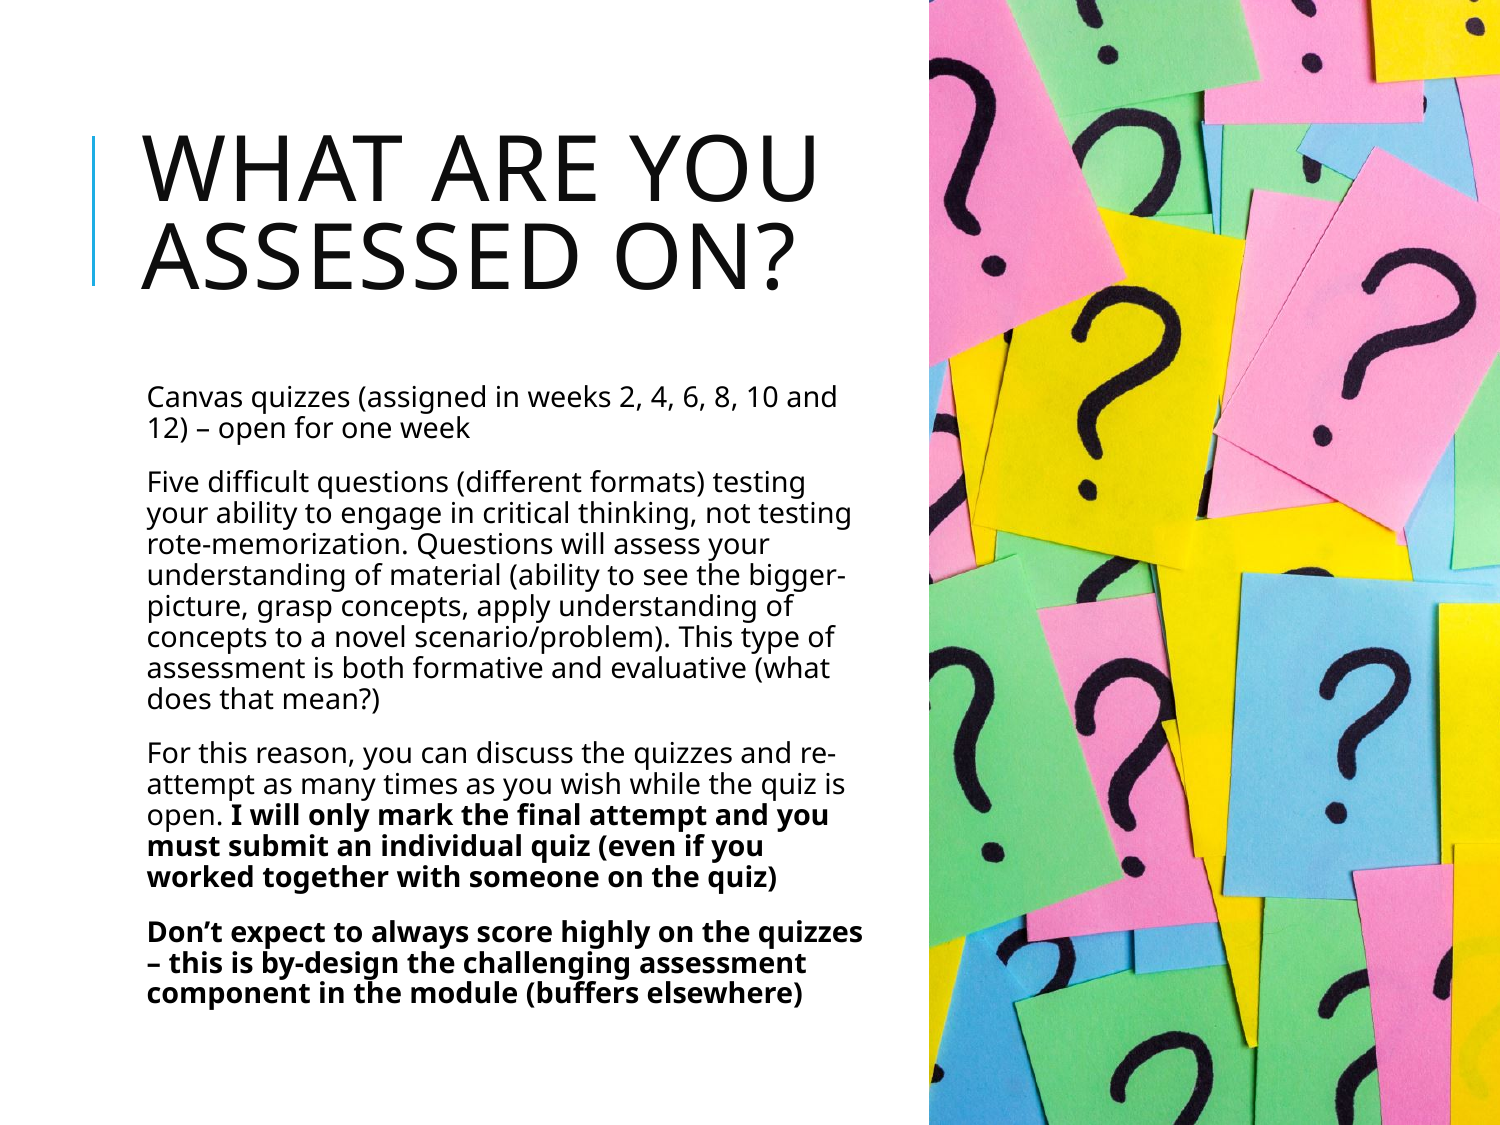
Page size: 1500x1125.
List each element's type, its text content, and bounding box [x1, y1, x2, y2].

title What are you assessed on? [126, 96, 873, 342]
list Canvas quizzes (assigned in weeks 2, 4, 6, 8, 10 and 12) – open for one week Five difficult questions (different formats) testing your ability to engage in critical thinking, not testing rote-memorization. Questions will assess your understanding of material (ability to see the bigger-picture, grasp concepts, apply understanding of concepts to a novel scenario/problem). This type of assessment is both formative and evaluative (what does that mean?) For this reason, you can discuss the quizzes and re-attempt as many times as you wish while the quiz is open. I will only mark the final attempt and you must submit an individual quiz (even if you worked together with someone on the quiz) Don’t expect to always score highly on the quizzes – this is by-design the challenging assessment component in the module (buffers elsewhere) [126, 375, 873, 1035]
picture [928, 0, 1500, 1125]
